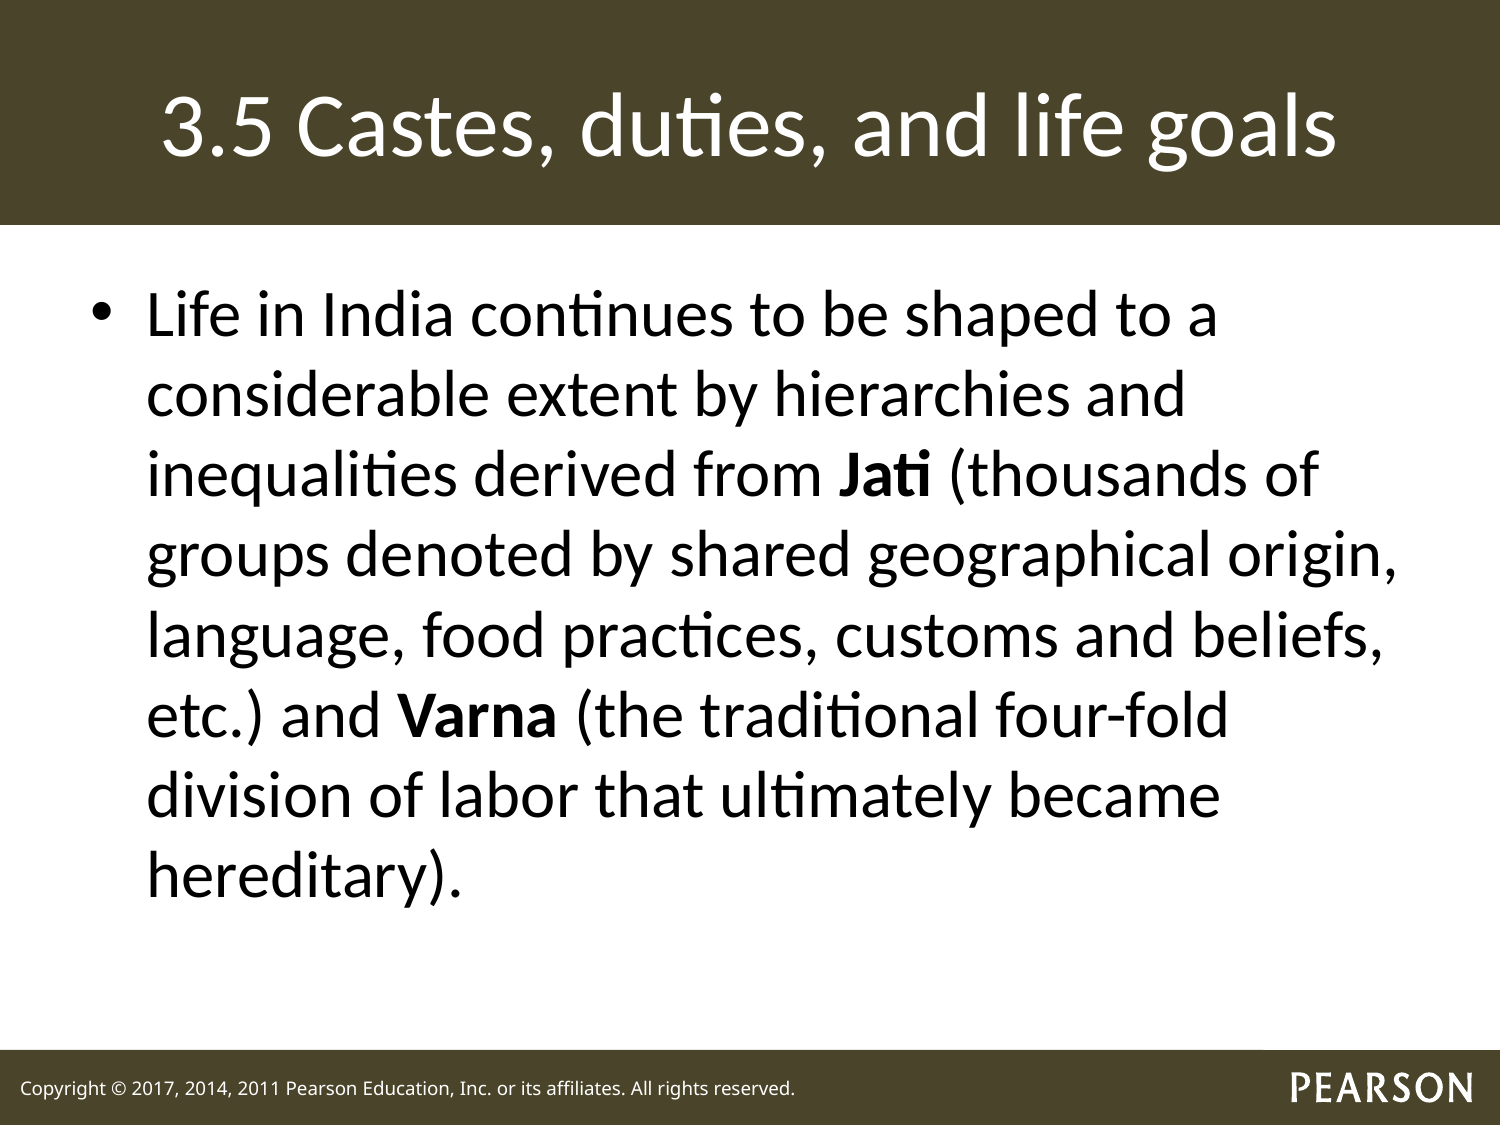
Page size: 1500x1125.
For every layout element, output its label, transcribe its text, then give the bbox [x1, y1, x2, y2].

title 3.5 Castes, duties, and life goals [75, 26, 1425, 214]
list Life in India continues to be shaped to a considerable extent by hierarchies and inequalities derived from Jati (thousands of groups denoted by shared geographical origin, language, food practices, customs and beliefs, etc.) and Varna (the traditional four-fold division of labor that ultimately became hereditary). [75, 262, 1425, 1005]
